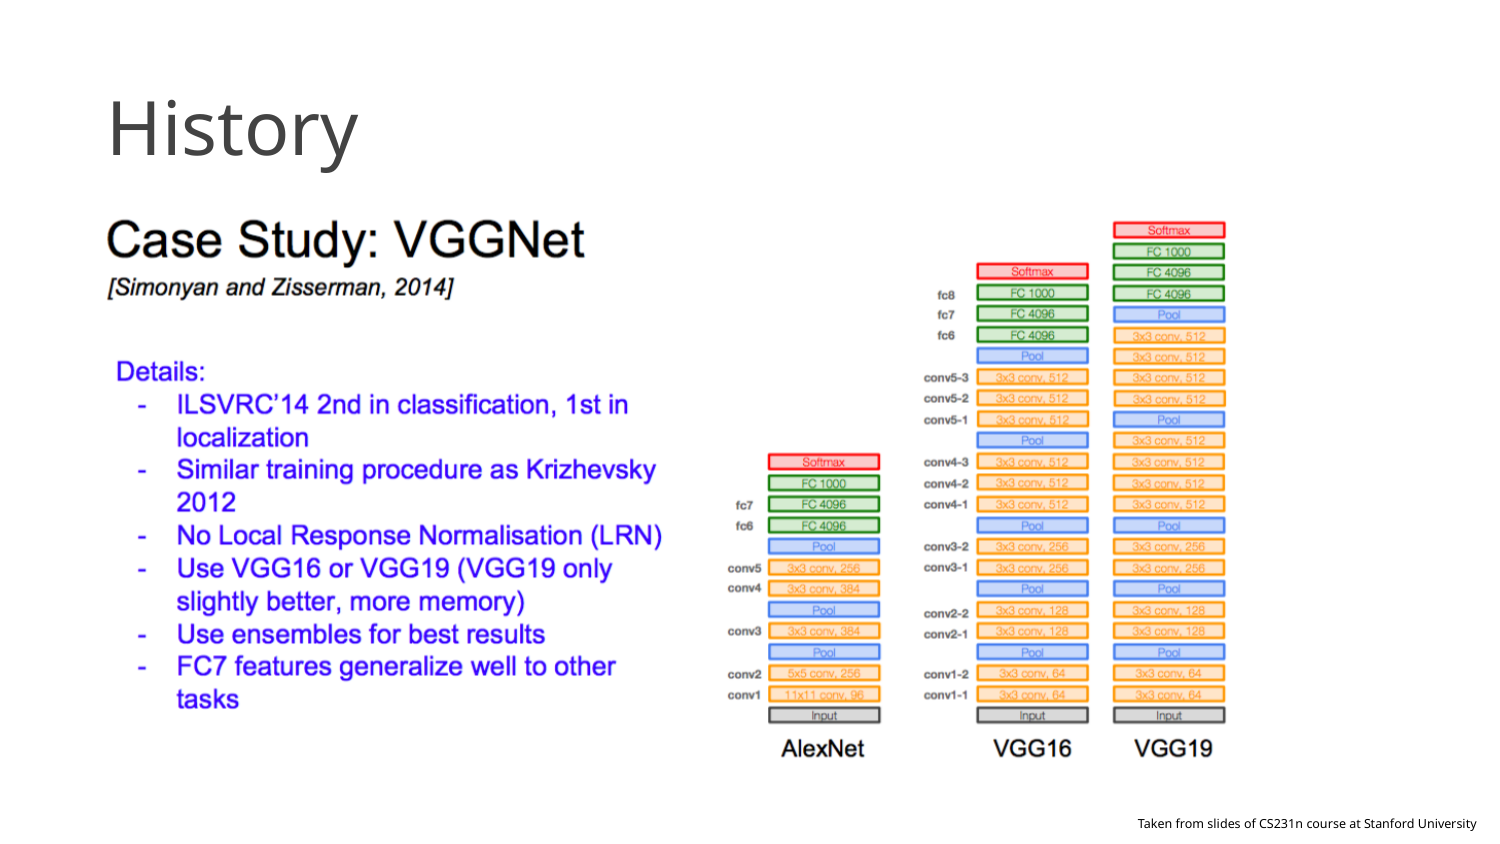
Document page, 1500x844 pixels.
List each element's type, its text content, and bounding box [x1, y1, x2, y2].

picture [91, 198, 1265, 780]
text_box History [91, 65, 720, 198]
text_box Taken from slides of CS231n course at Stanford University [1087, 801, 1492, 831]
